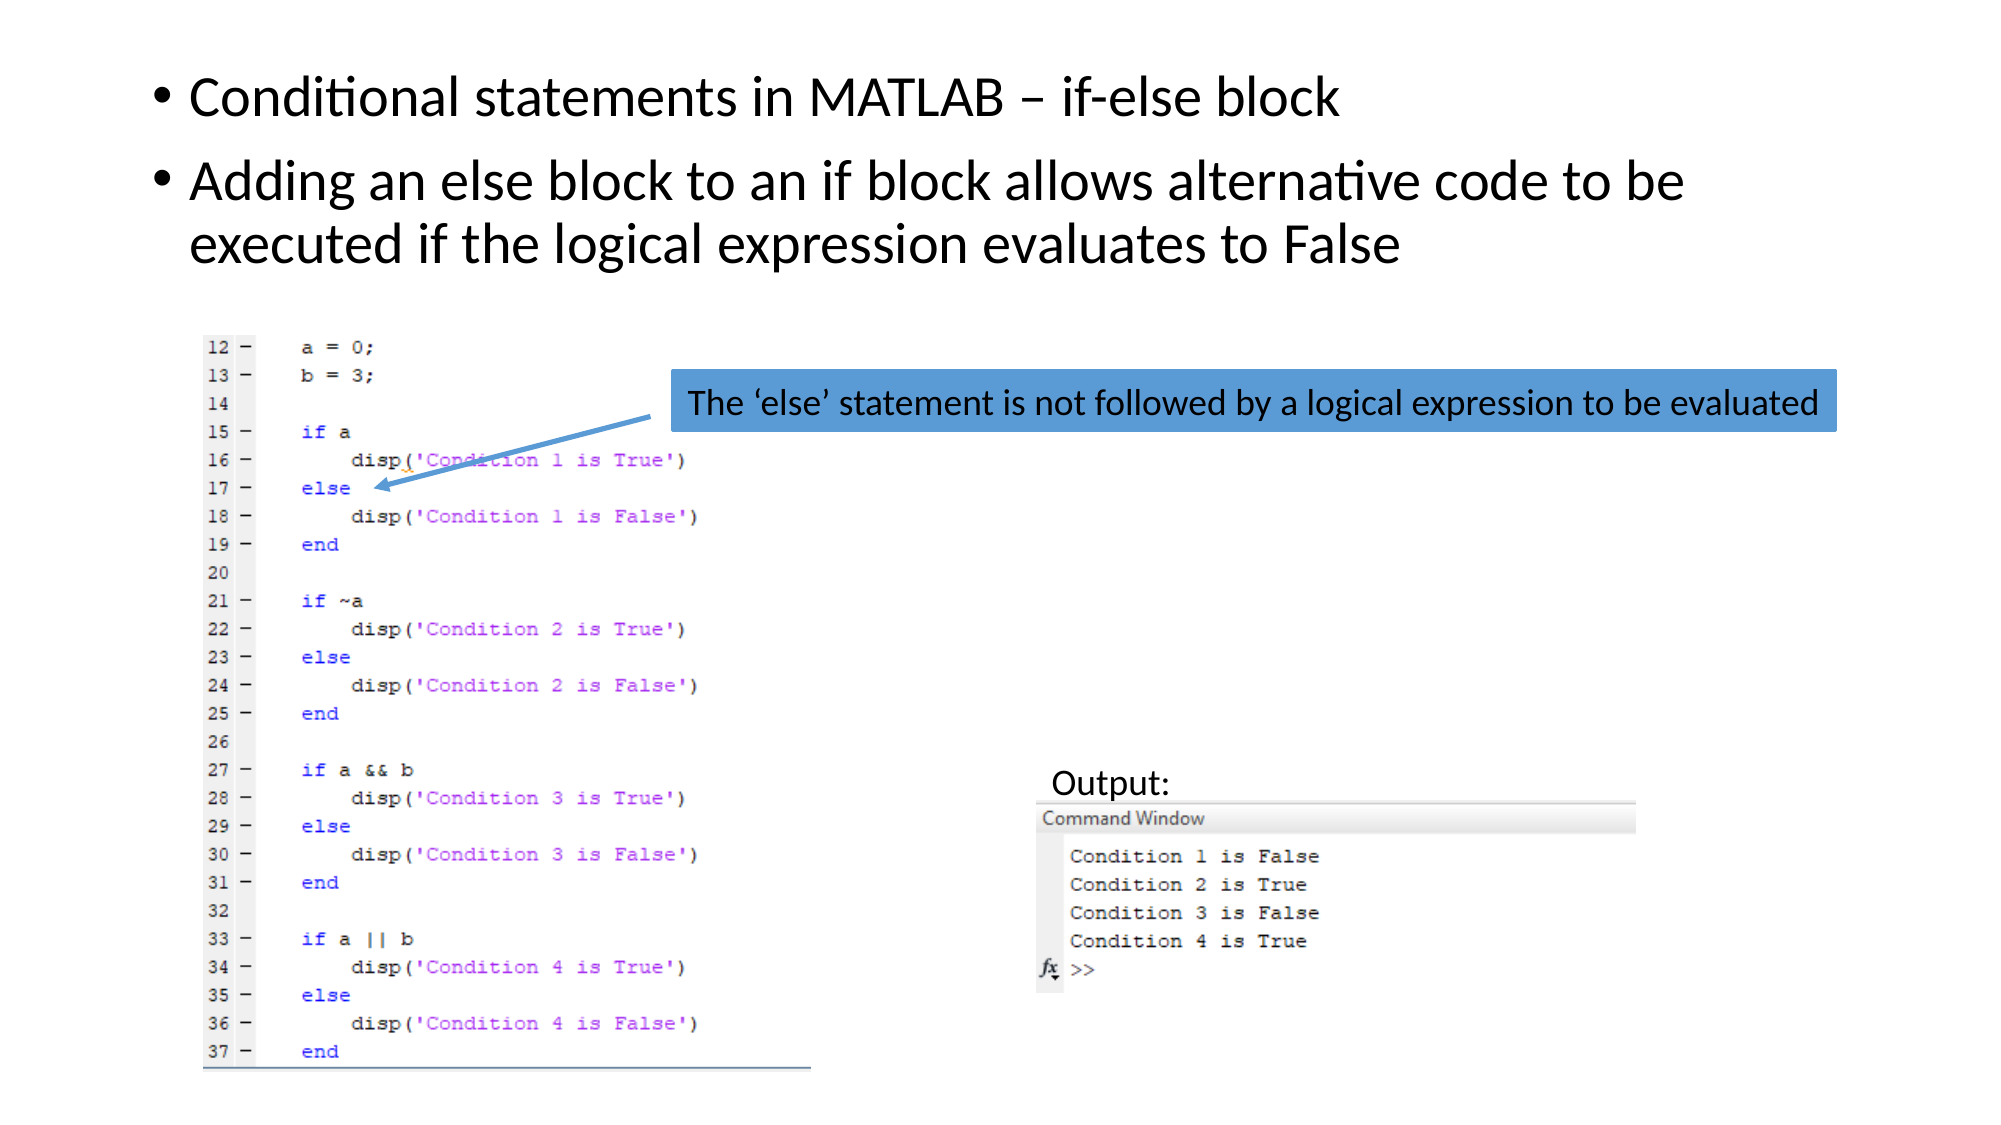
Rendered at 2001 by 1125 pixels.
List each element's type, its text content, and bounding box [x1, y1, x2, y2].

text_box Output: [1036, 750, 1186, 800]
list Conditional statements in MATLAB – if-else block Adding an else block to an if block allows alternative code to be executed if the logical expression evaluates to False [137, 58, 1861, 1014]
picture [1035, 800, 1636, 993]
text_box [373, 416, 651, 489]
picture [203, 335, 811, 1072]
text_box The ‘else’ statement is not followed by a logical expression to be evaluated [811, 370, 1836, 431]
